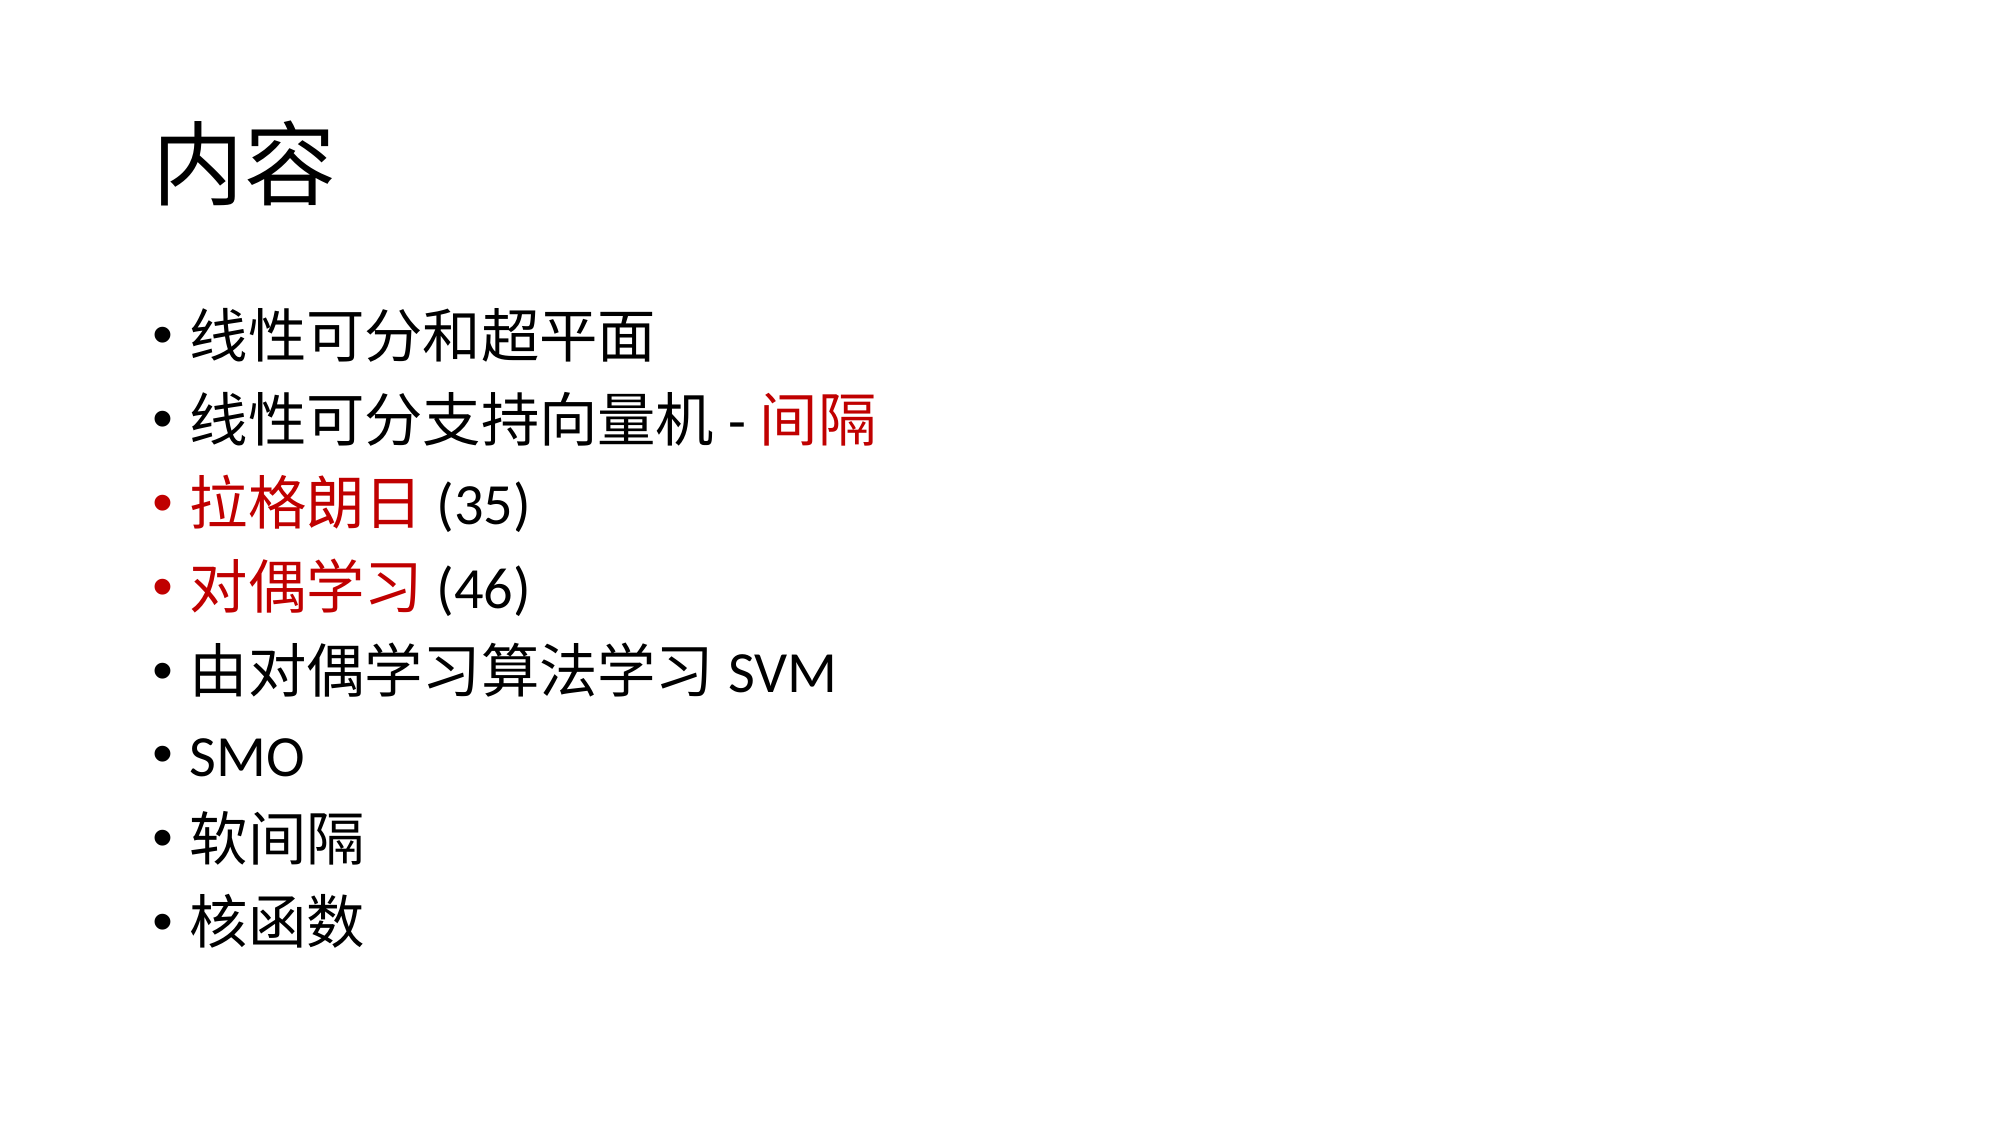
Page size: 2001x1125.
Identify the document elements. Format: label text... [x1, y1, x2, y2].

list 线性可分和超平面 线性可分支持向量机-间隔 拉格朗日(35) 对偶学习(46) 由对偶学习算法学习SVM SMO 软间隔 核函数 [137, 299, 1863, 1014]
title 内容 [137, 59, 1863, 278]
